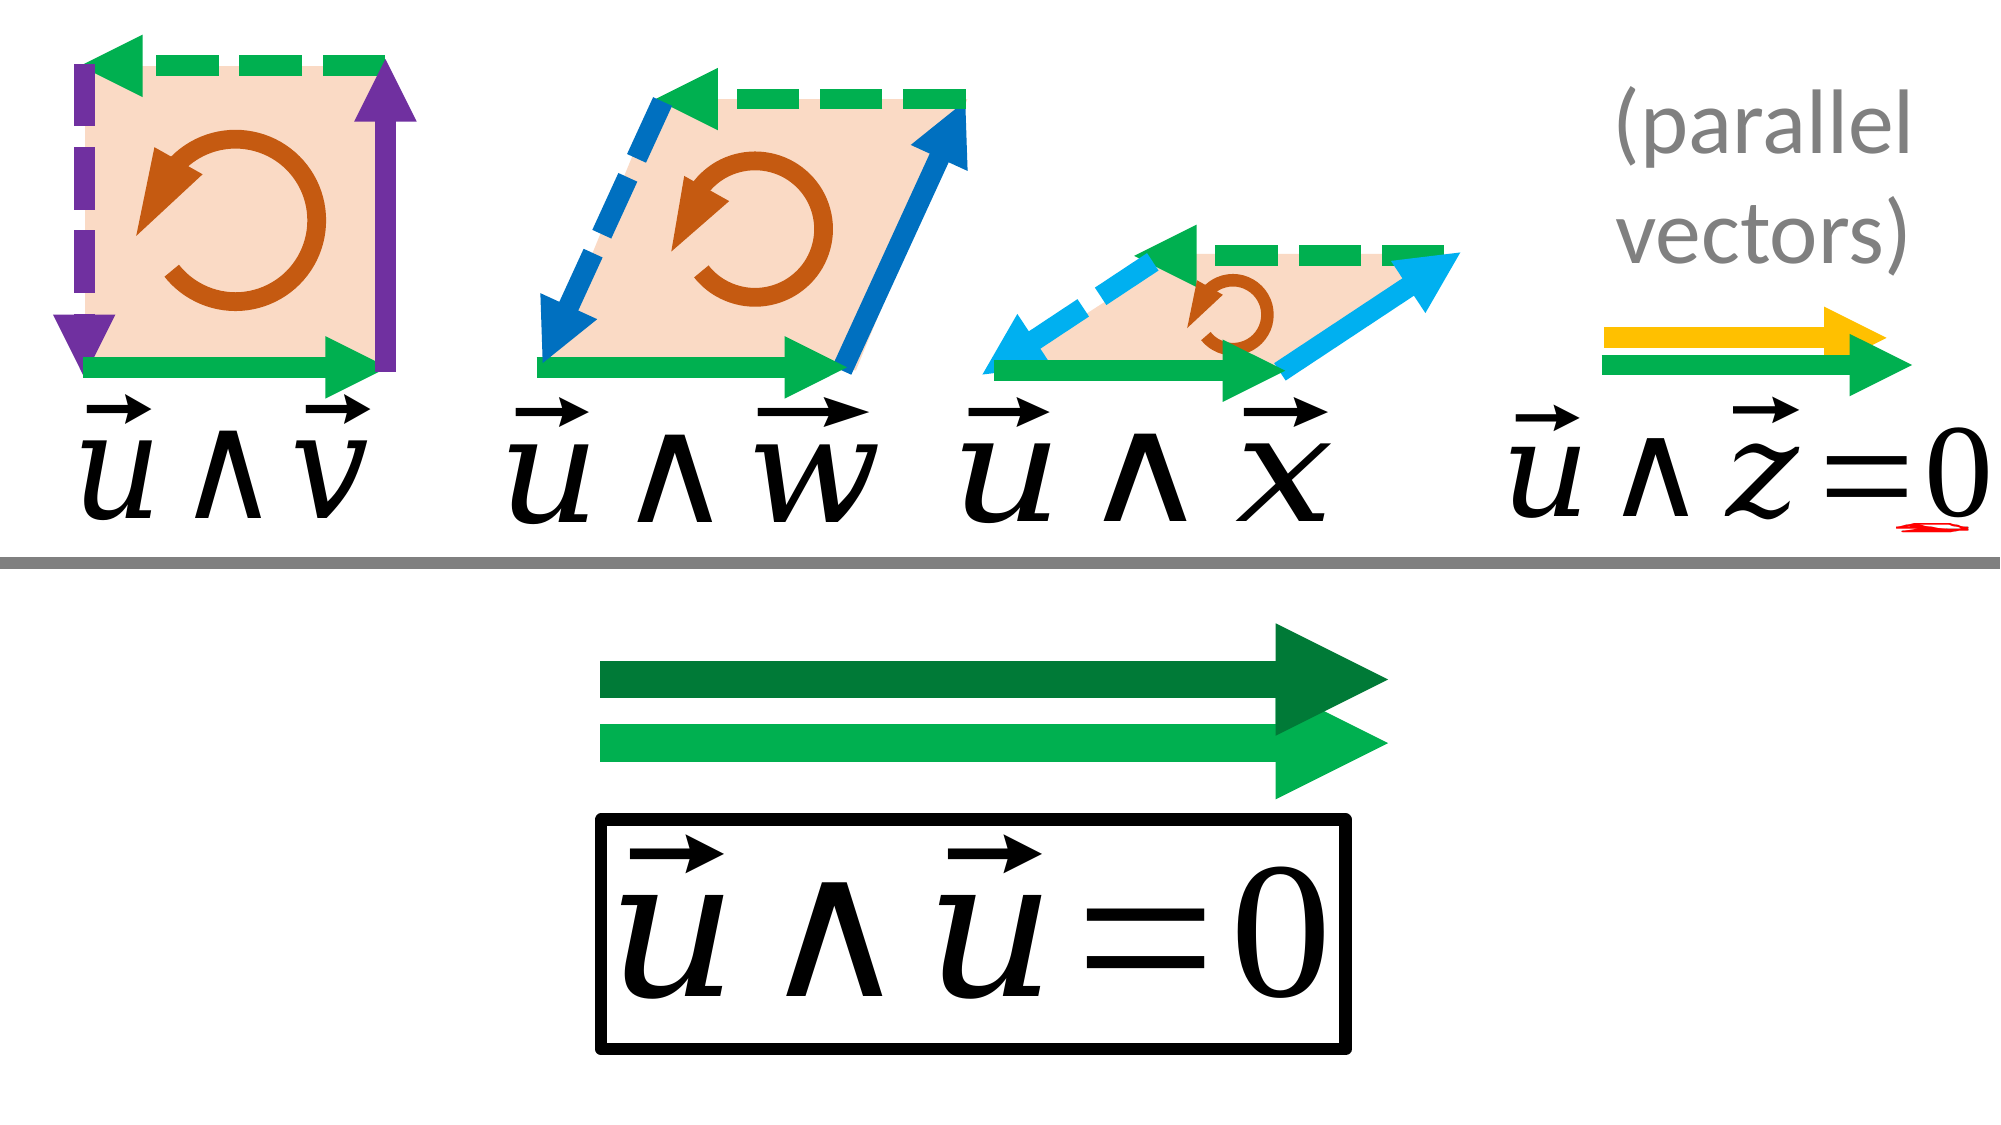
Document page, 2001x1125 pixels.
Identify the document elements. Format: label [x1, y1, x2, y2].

text_box [949, 252, 1461, 558]
text_box [72, 58, 388, 555]
text_box [599, 679, 1389, 744]
text_box [498, 93, 968, 558]
text_box [1501, 55, 2000, 543]
